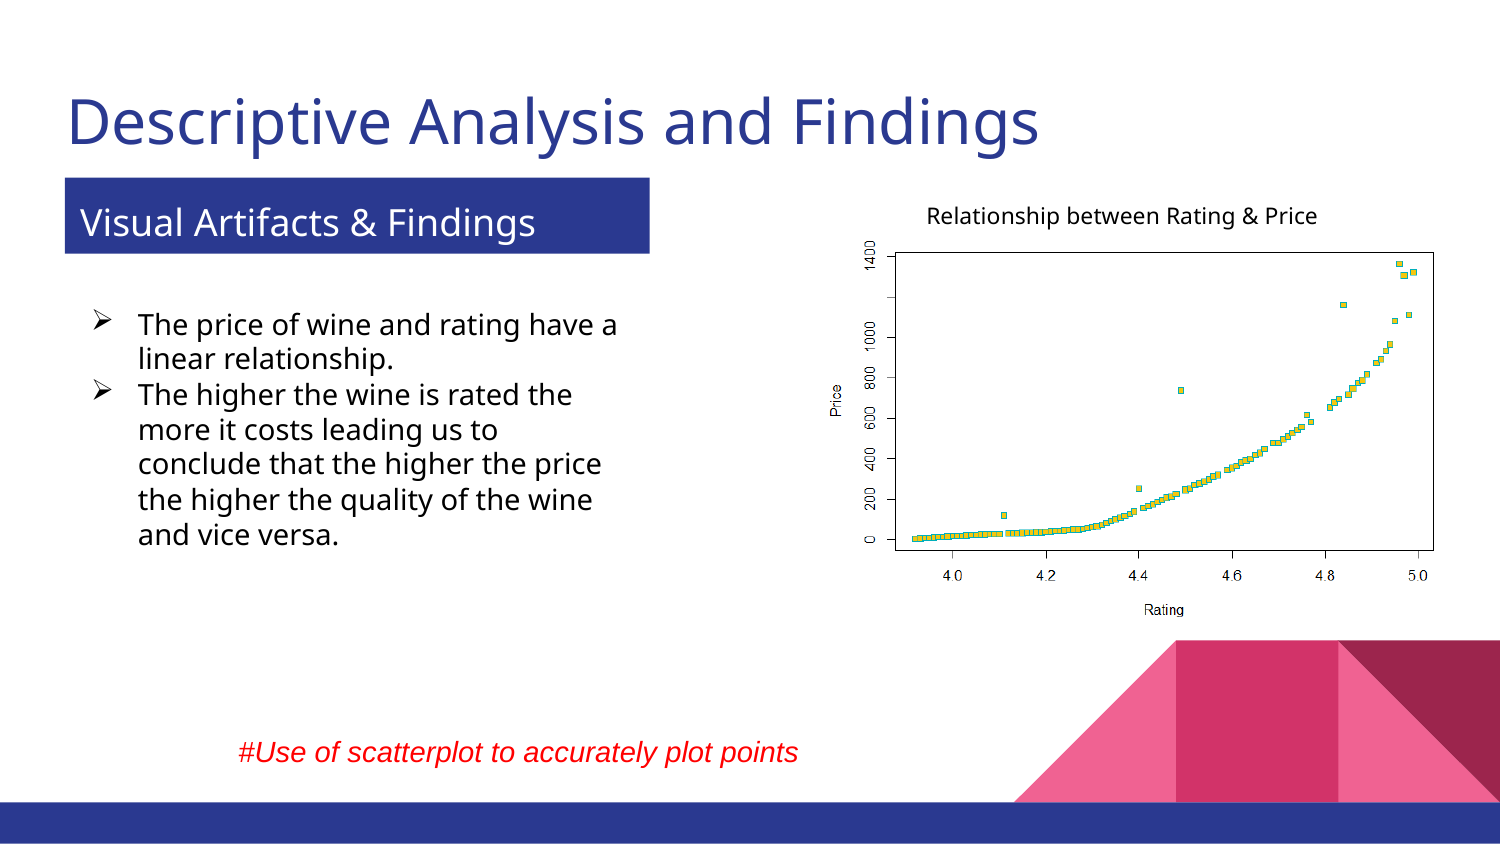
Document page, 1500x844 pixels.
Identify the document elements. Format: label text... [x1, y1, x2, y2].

picture [824, 228, 1450, 633]
text_box The price of wine and rating have a linear relationship. The higher the wine is rated the more it costs leading us to conclude that the higher the price the higher the quality of the wine and vice versa. [76, 298, 639, 559]
text_box #Use of scatterplot to accurately plot points [223, 725, 974, 776]
title Descriptive Analysis and Findings [51, 67, 1449, 167]
list Visual Artifacts & Findings [64, 177, 650, 254]
text_box Relationship between Rating & Price [911, 193, 1462, 237]
